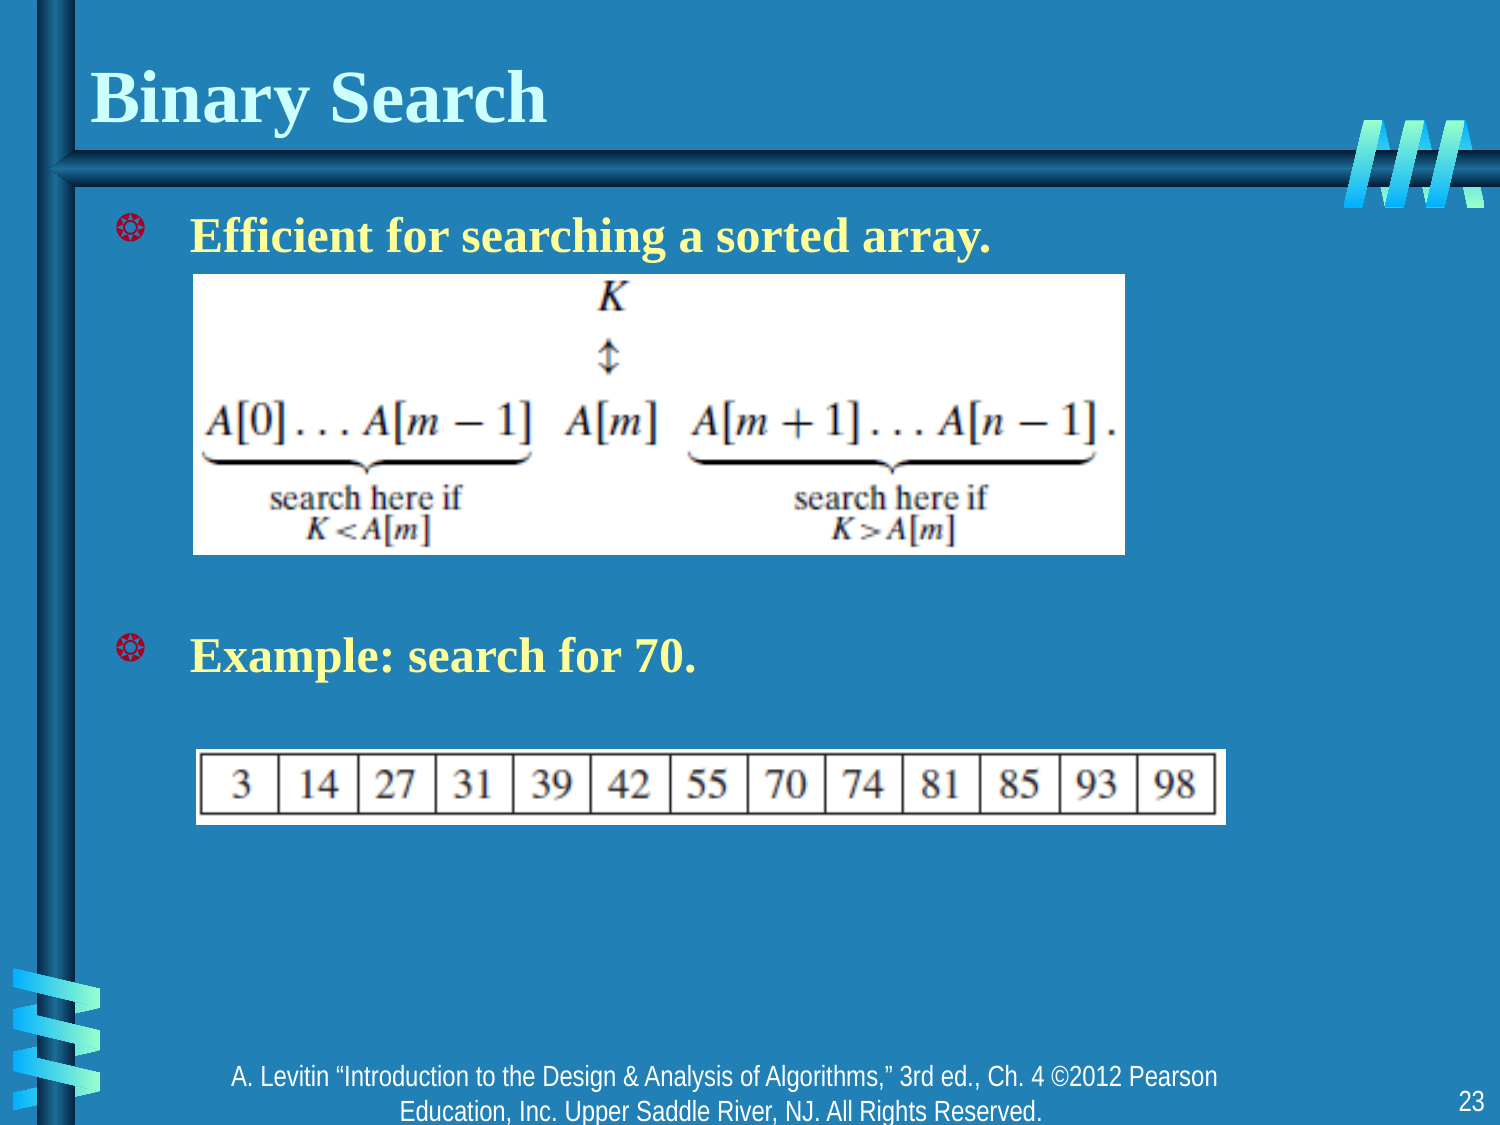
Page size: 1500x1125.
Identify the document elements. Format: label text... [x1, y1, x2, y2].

picture [196, 749, 1226, 825]
list Efficient for searching a sorted array. Example: search for 70. [99, 195, 1463, 1000]
picture [193, 274, 1125, 555]
title Binary Search [75, 12, 1463, 146]
slide_number 23 [1187, 1074, 1500, 1125]
footer A. Levitin “Introduction to the Design & Analysis of Algorithms,” 3rd ed., Ch. 4 ©2012 Pearson Education, Inc. Upper Saddle River, NJ. All Rights Reserved. [200, 1050, 1250, 1100]
